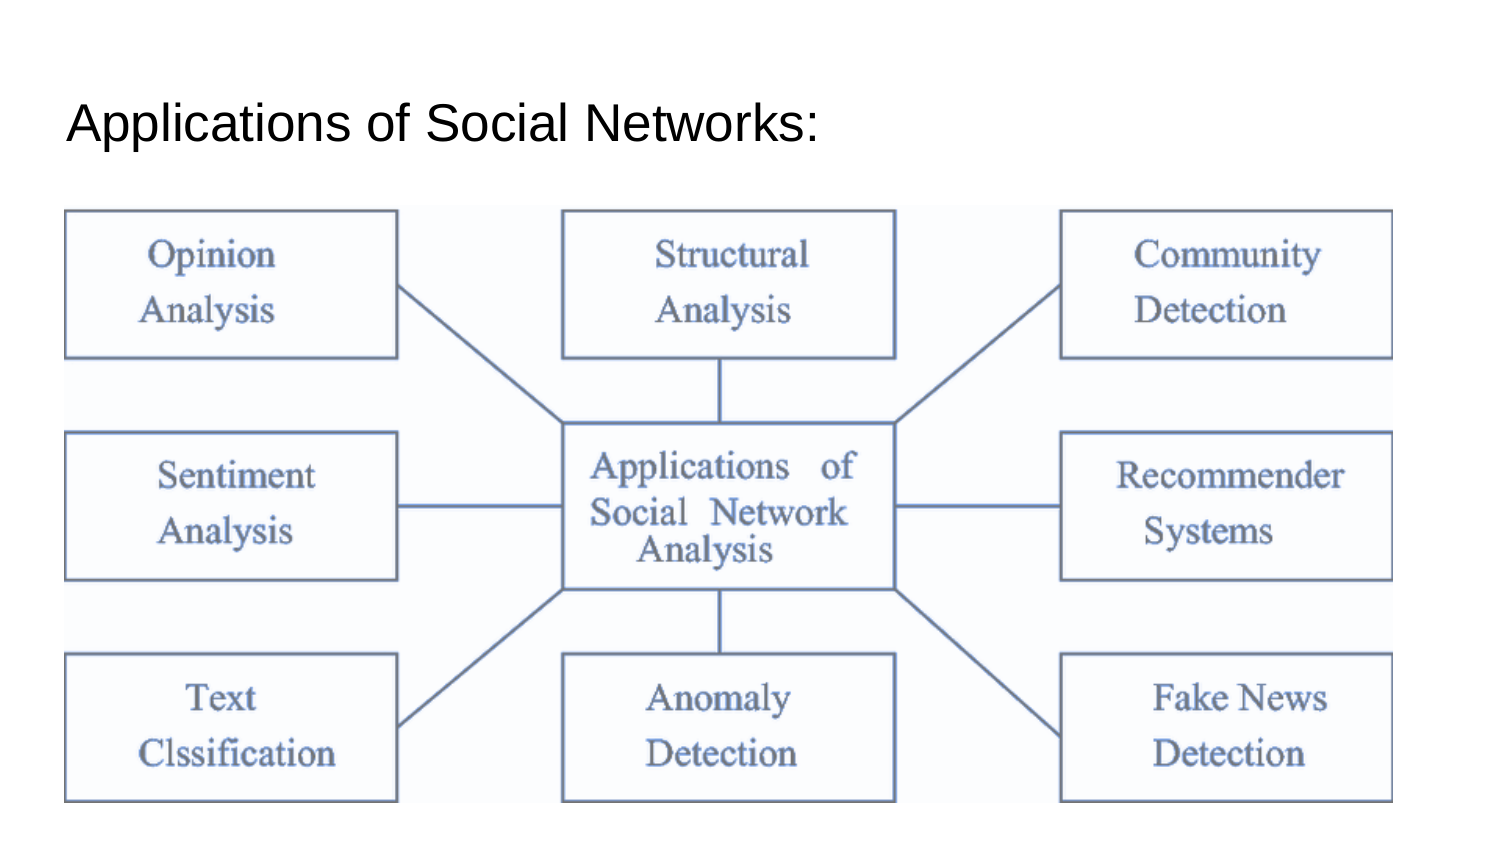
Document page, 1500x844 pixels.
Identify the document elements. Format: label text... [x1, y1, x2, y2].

title Applications of Social Networks: [51, 72, 1449, 167]
picture [64, 205, 1393, 803]
